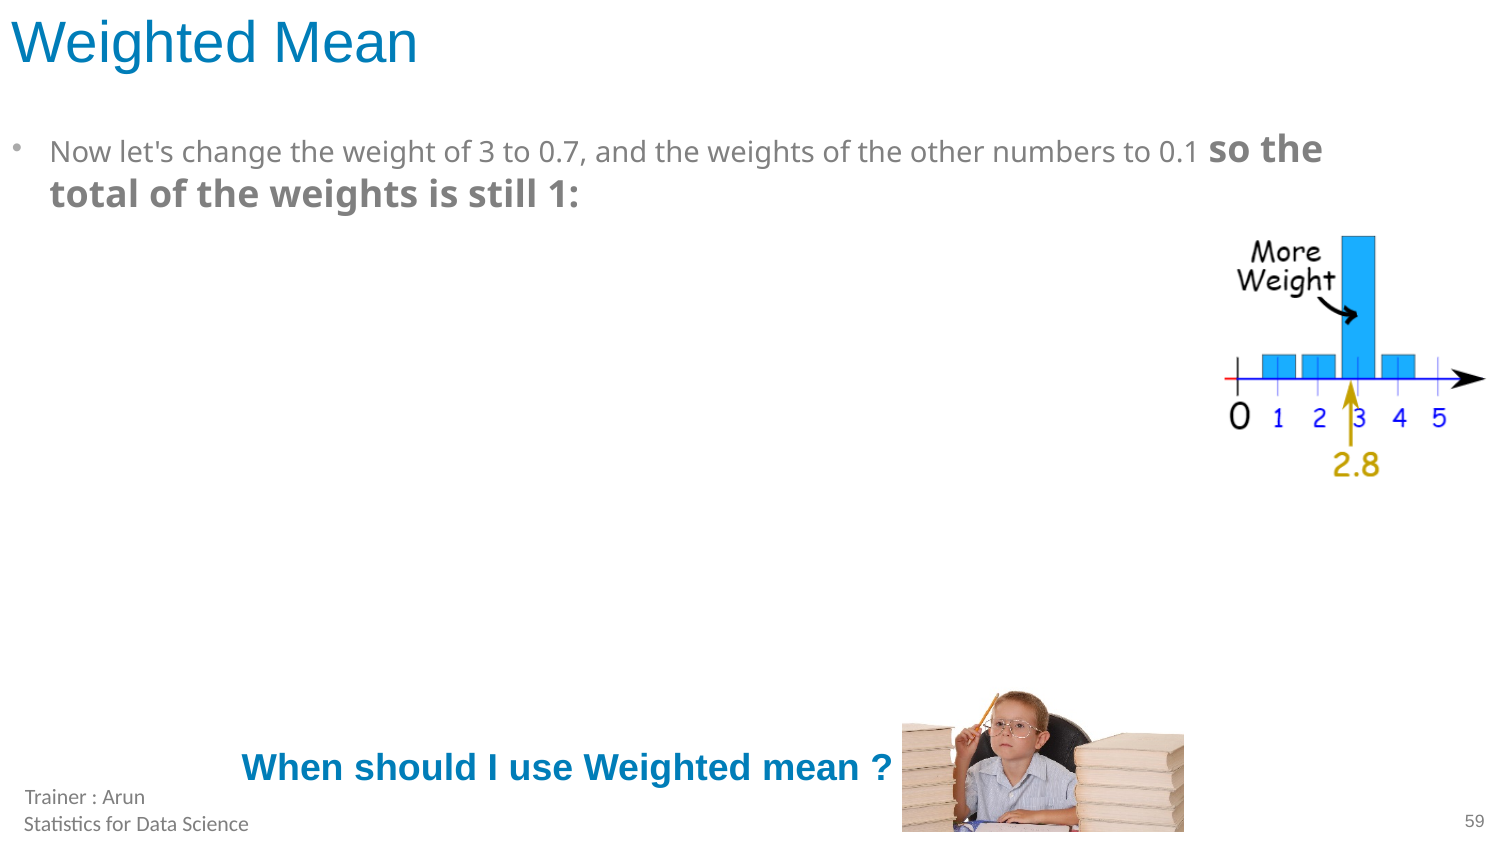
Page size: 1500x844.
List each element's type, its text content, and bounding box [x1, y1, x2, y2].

text_box When should I use Weighted mean ? [226, 735, 896, 795]
picture [1183, 222, 1500, 484]
picture [902, 664, 1185, 832]
list Now let's change the weight of 3 to 0.7, and the weights of the other numbers to 0.1 so the total of the weights is still 1: [11, 124, 1367, 620]
title Weighted Mean [11, 4, 1317, 110]
